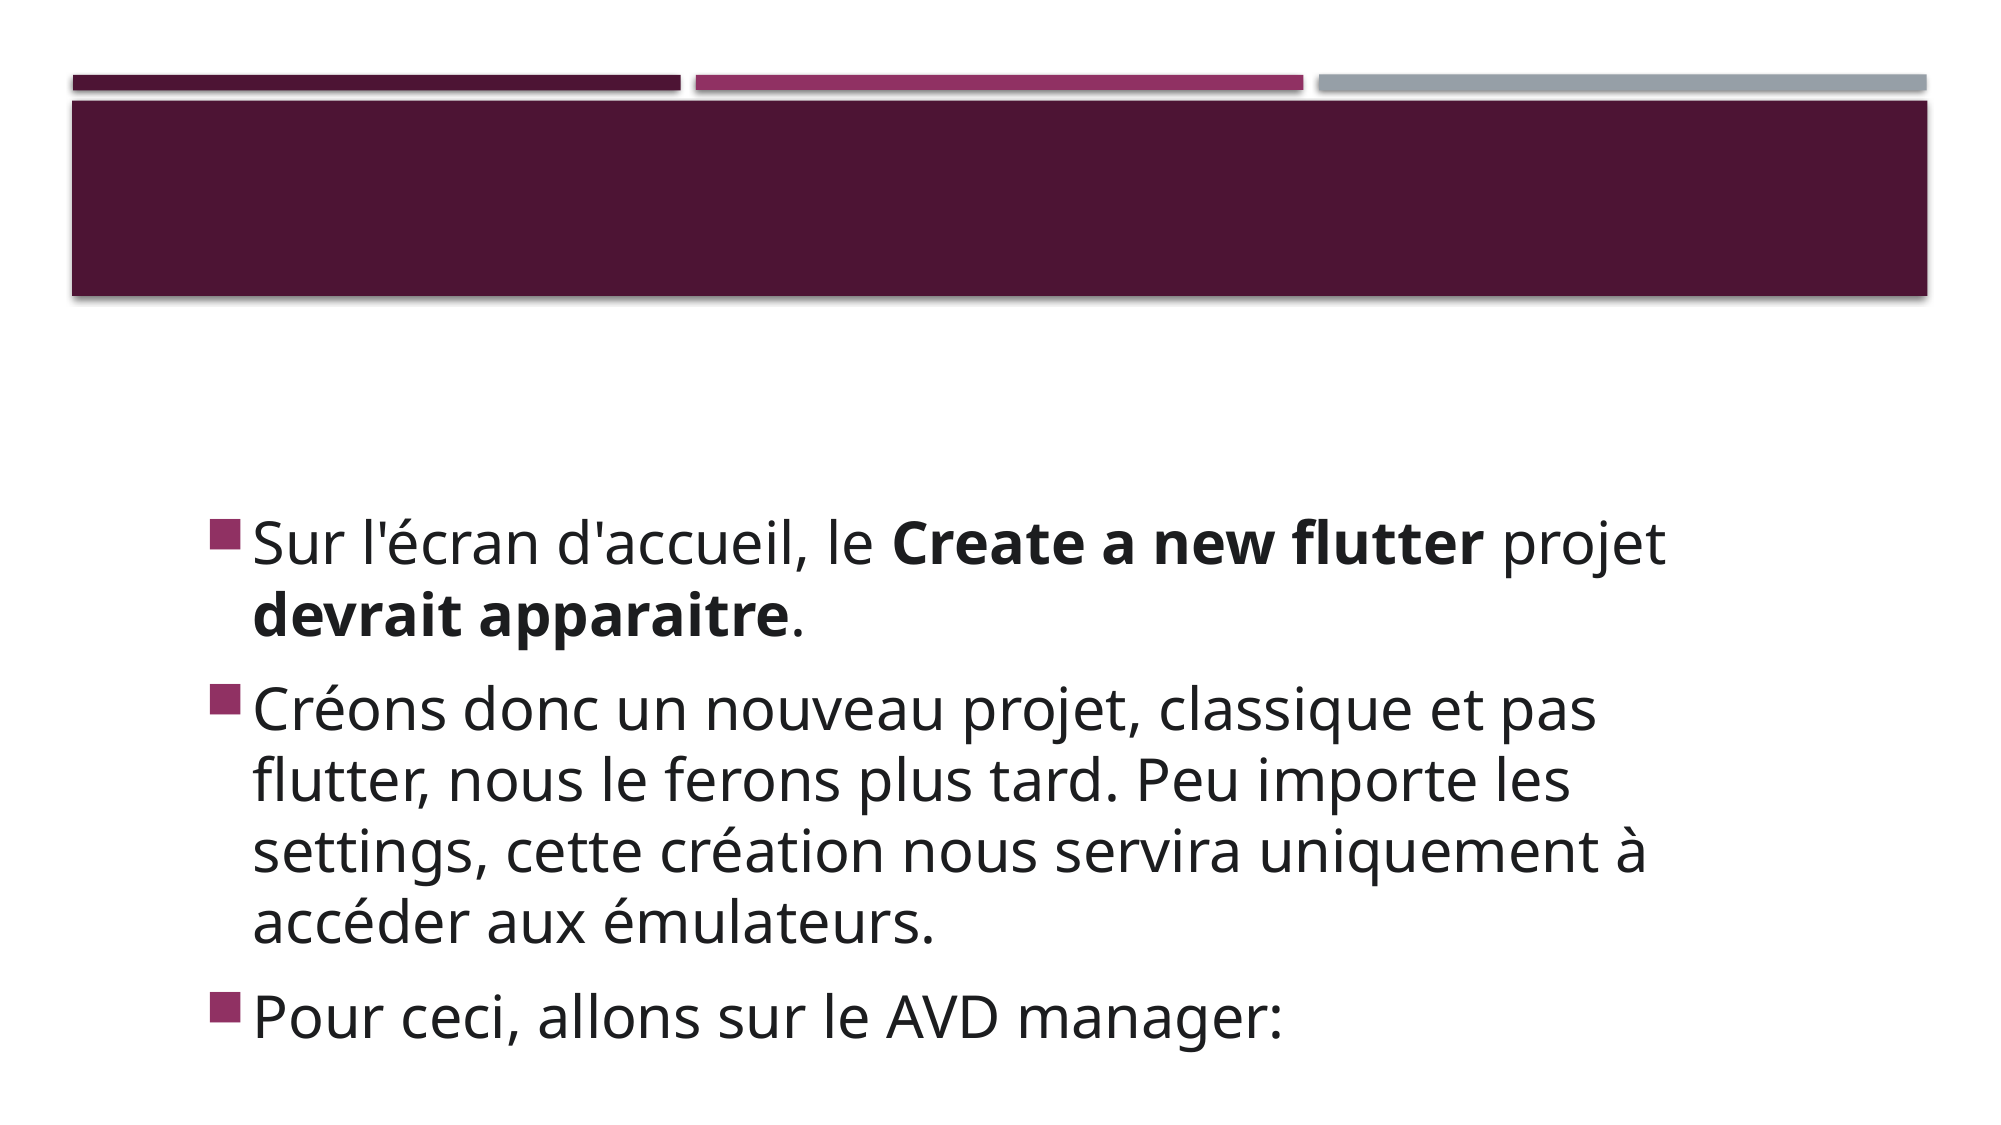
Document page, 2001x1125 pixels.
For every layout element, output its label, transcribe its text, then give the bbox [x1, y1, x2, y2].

list Sur l'écran d'accueil, le Create a new flutter projet devrait apparaitre. Créons donc un nouveau projet, classique et pas flutter, nous le ferons plus tard. Peu importe les settings, cette création nous servira uniquement à accéder aux émulateurs. Pour ceci, allons sur le AVD manager: [189, 498, 1745, 1059]
